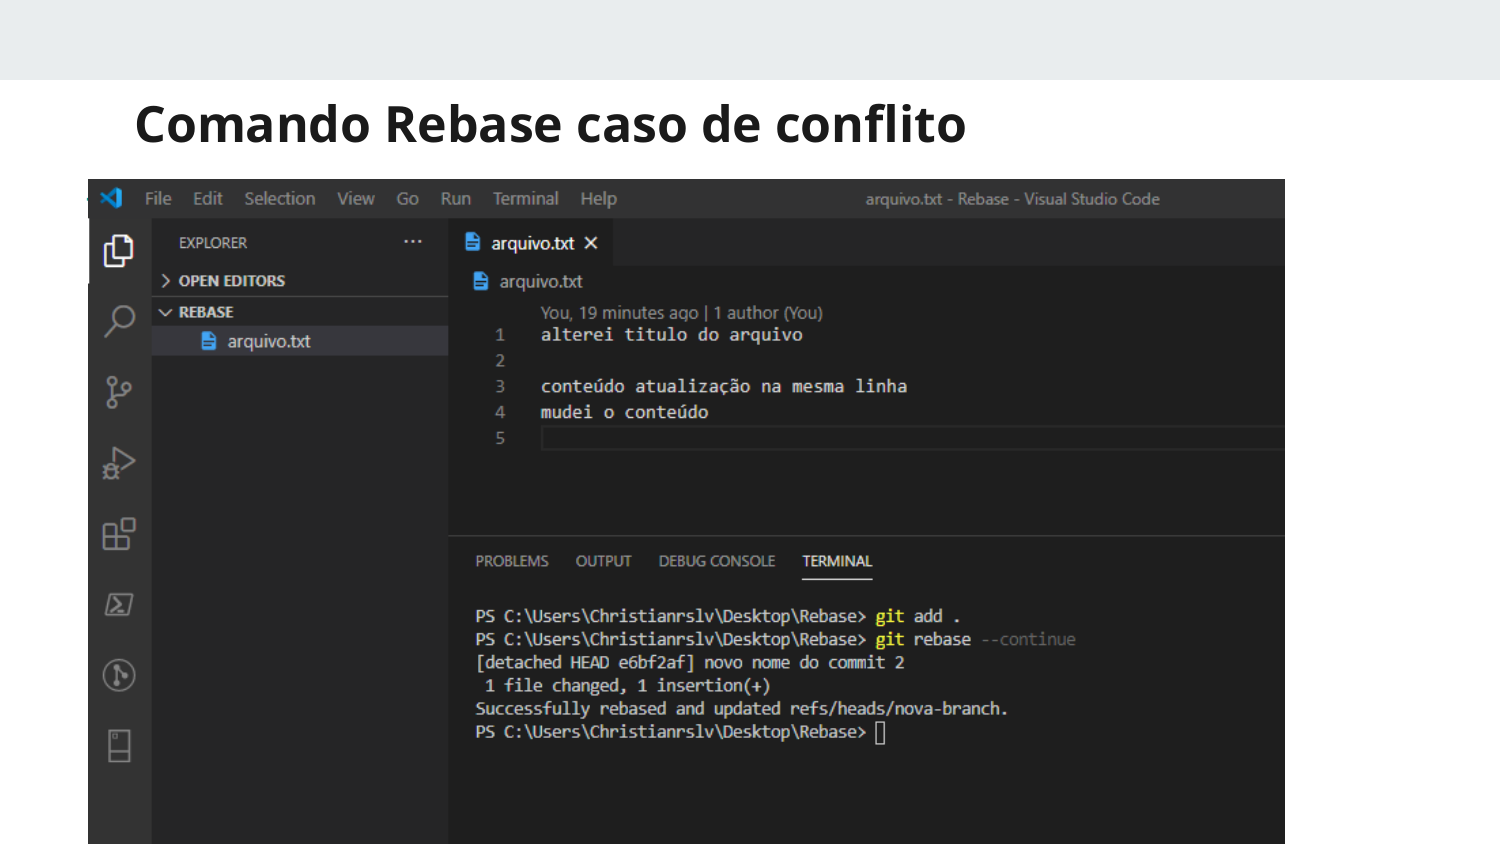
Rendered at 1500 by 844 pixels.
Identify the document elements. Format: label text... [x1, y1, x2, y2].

title Comando Rebase caso de conflito [119, 77, 1381, 165]
picture [88, 179, 1285, 844]
